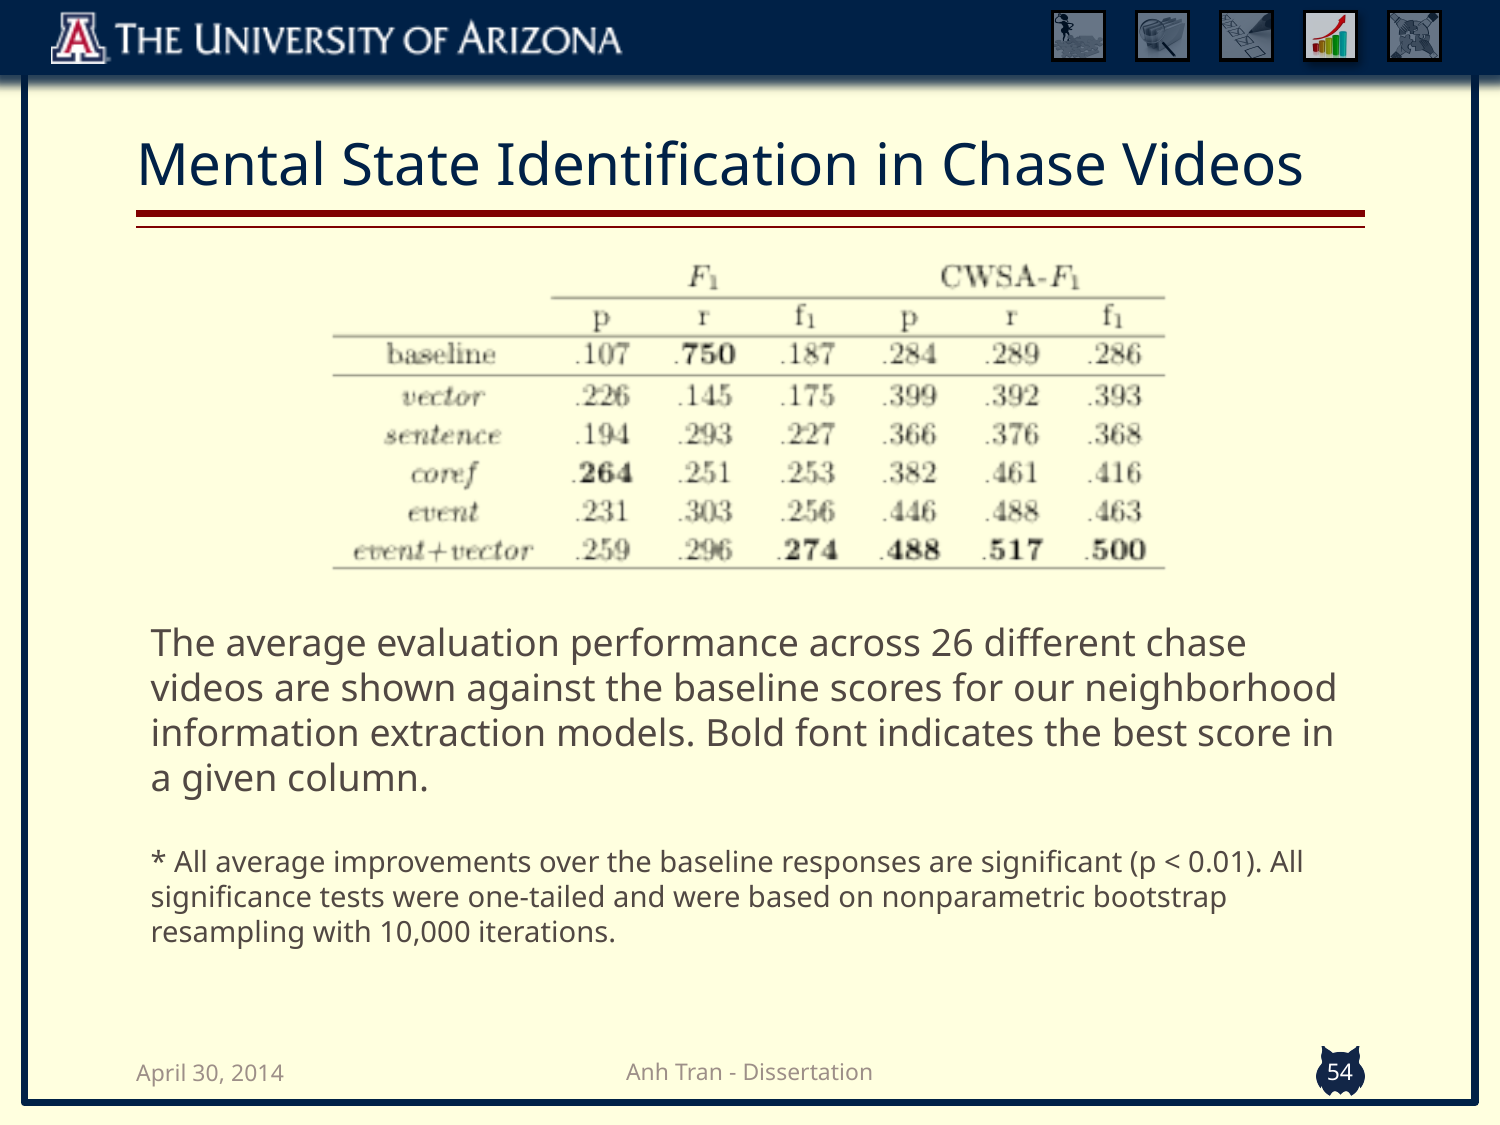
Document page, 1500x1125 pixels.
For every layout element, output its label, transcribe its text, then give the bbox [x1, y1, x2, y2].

text_box The average evaluation performance across 26 different chase videos are shown against the baseline scores for our neighborhood information extraction models. Bold font indicates the best score in a given column. * All average improvements over the baseline responses are significant (p < 0.01). All significance tests were one-tailed and were based on nonparametric bootstrap resampling with 10,000 iterations. [135, 611, 1365, 956]
footer Anh Tran - Dissertation [361, 1042, 1139, 1103]
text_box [1053, 13, 1439, 59]
slide_number 54 [1316, 1042, 1364, 1103]
picture [51, 11, 625, 64]
title Mental State Identification in Chase Videos [136, 78, 1365, 206]
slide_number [135, 1042, 361, 1103]
picture [330, 255, 1170, 574]
